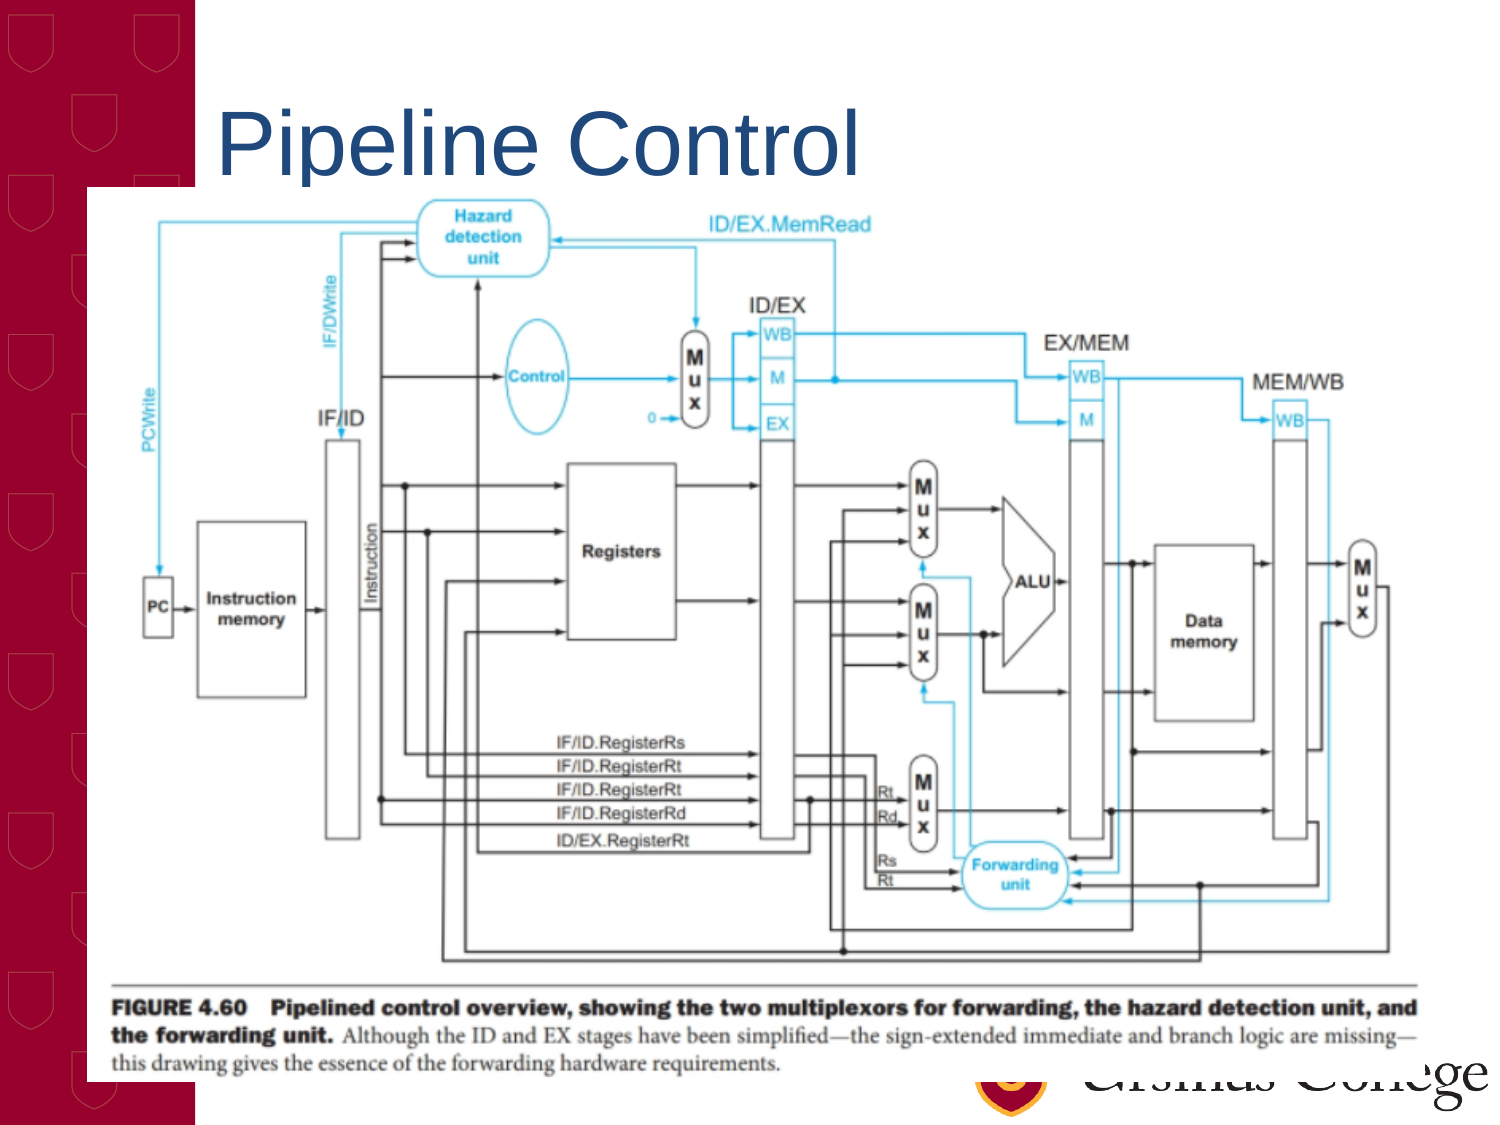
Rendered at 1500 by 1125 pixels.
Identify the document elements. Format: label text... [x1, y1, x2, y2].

picture [975, 1024, 1488, 1117]
picture [0, 0, 196, 1125]
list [87, 187, 1426, 1082]
title Pipeline Control [200, 45, 1425, 186]
